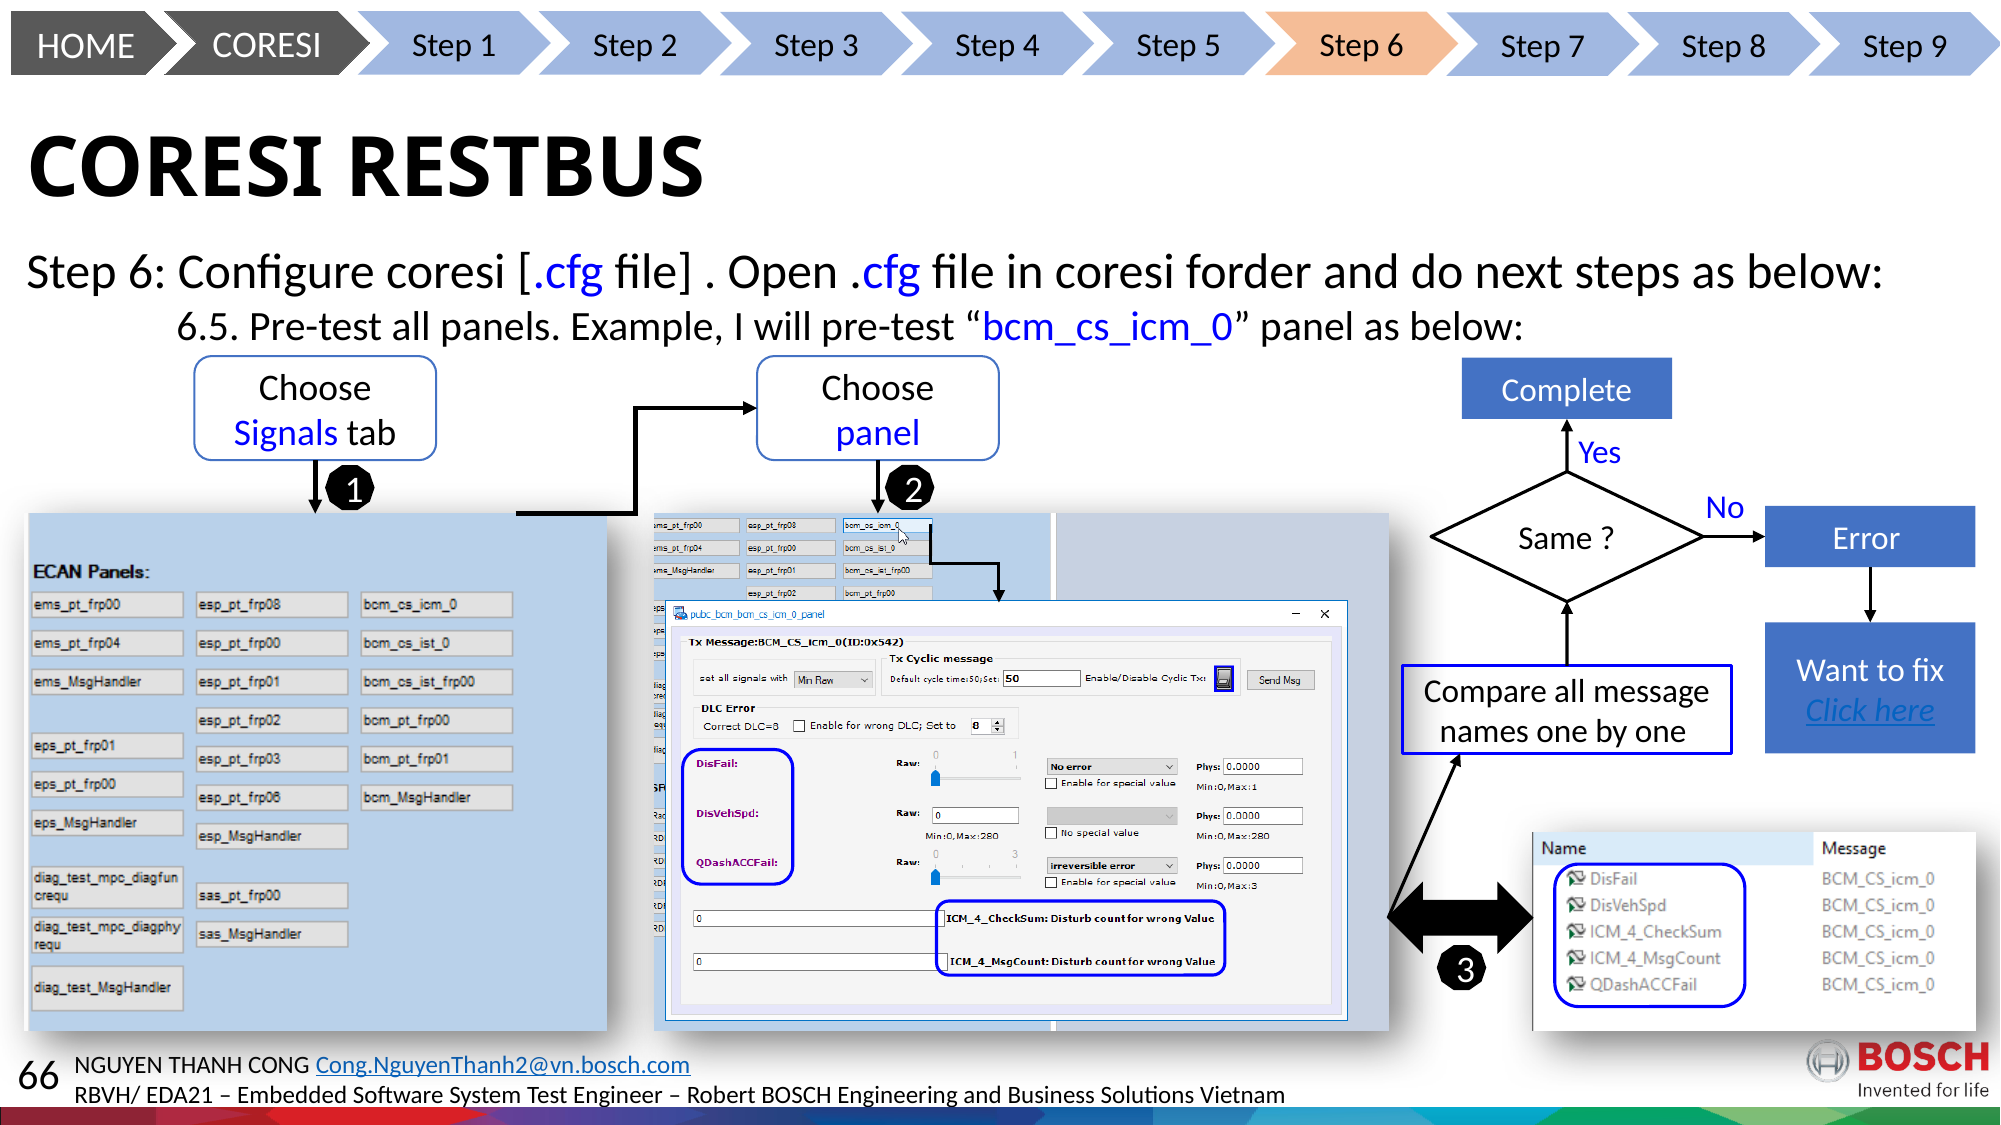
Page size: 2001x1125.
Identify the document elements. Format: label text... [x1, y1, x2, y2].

text_box Choose panel [756, 355, 1000, 462]
text_box Step 6 [1265, 11, 1459, 76]
text_box Error [1765, 505, 1976, 568]
text_box 2 [884, 464, 935, 510]
picture [1532, 832, 1976, 1031]
title CORESI RESTBUS [11, 84, 855, 222]
text_box 3 [1436, 945, 1487, 991]
text_box Same ? [1431, 473, 1703, 602]
text_box Step 7 [1446, 12, 1640, 76]
text_box Step 5 [1082, 11, 1276, 76]
picture [654, 513, 1389, 1031]
text_box Step 3 [719, 11, 914, 76]
text_box Step 1 [357, 11, 551, 75]
text_box HOME [11, 11, 177, 75]
picture [0, 1017, 2000, 1125]
picture [24, 513, 607, 1031]
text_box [925, 529, 1004, 598]
text_box CORESI [164, 11, 370, 75]
text_box Step 8 [1627, 12, 1821, 76]
text_box Compare all message names one by one [1402, 665, 1732, 754]
text_box Choose Signals tab [193, 355, 438, 462]
text_box Complete [1461, 357, 1673, 419]
text_box Want to fix Click here [1765, 622, 1976, 754]
text_box Step 2 [538, 11, 732, 75]
text_box 1 [325, 465, 375, 511]
text_box Yes [1563, 422, 1637, 478]
text_box Step 6: Configure coresi [.cfg file] . Open .cfg file in coresi forder and do next steps as below: 6.5. Pre-test all panels. Example, I will pre-test “bcm_cs_icm_0” panel as below: [11, 231, 2000, 356]
text_box No [1690, 477, 1760, 533]
text_box Step 4 [900, 11, 1095, 76]
text_box [1389, 881, 1532, 954]
text_box Step 9 [1808, 12, 2000, 76]
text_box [515, 408, 758, 514]
